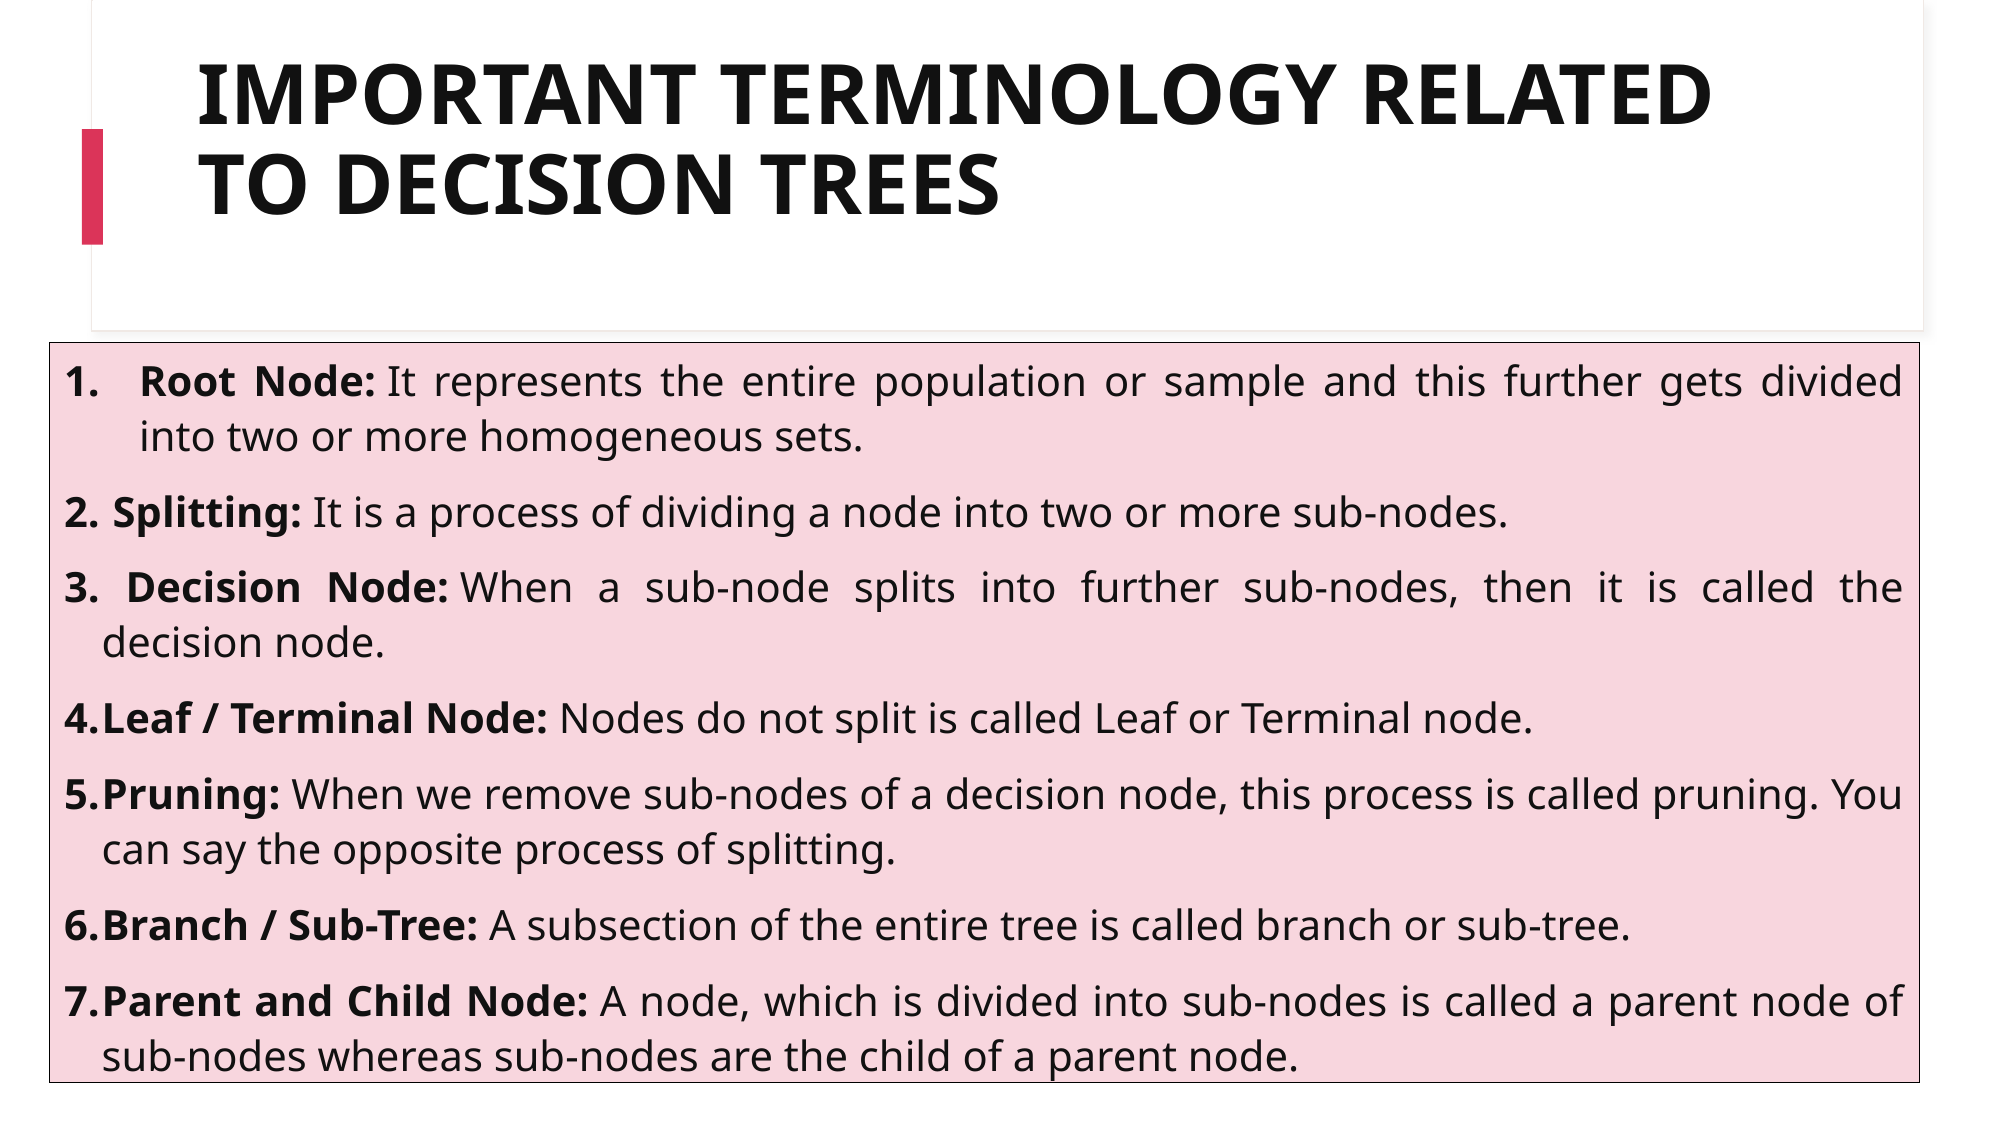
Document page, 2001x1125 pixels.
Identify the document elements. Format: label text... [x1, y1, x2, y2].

title IMPORTANT TERMINOLOGY RELATED TO DECISION TREES [183, 42, 1851, 342]
list Root Node: It represents the entire population or sample and this further gets divided into two or more homogeneous sets. Splitting: It is a process of dividing a node into two or more sub-nodes. Decision Node: When a sub-node splits into further sub-nodes, then it is called the decision node. Leaf / Terminal Node: Nodes do not split is called Leaf or Terminal node. Pruning: When we remove sub-nodes of a decision node, this process is called pruning. You can say the opposite process of splitting. Branch / Sub-Tree: A subsection of the entire tree is called branch or sub-tree. Parent and Child Node: A node, which is divided into sub-nodes is called a parent node of sub-nodes whereas sub-nodes are the child of a parent node. [49, 342, 1920, 1083]
